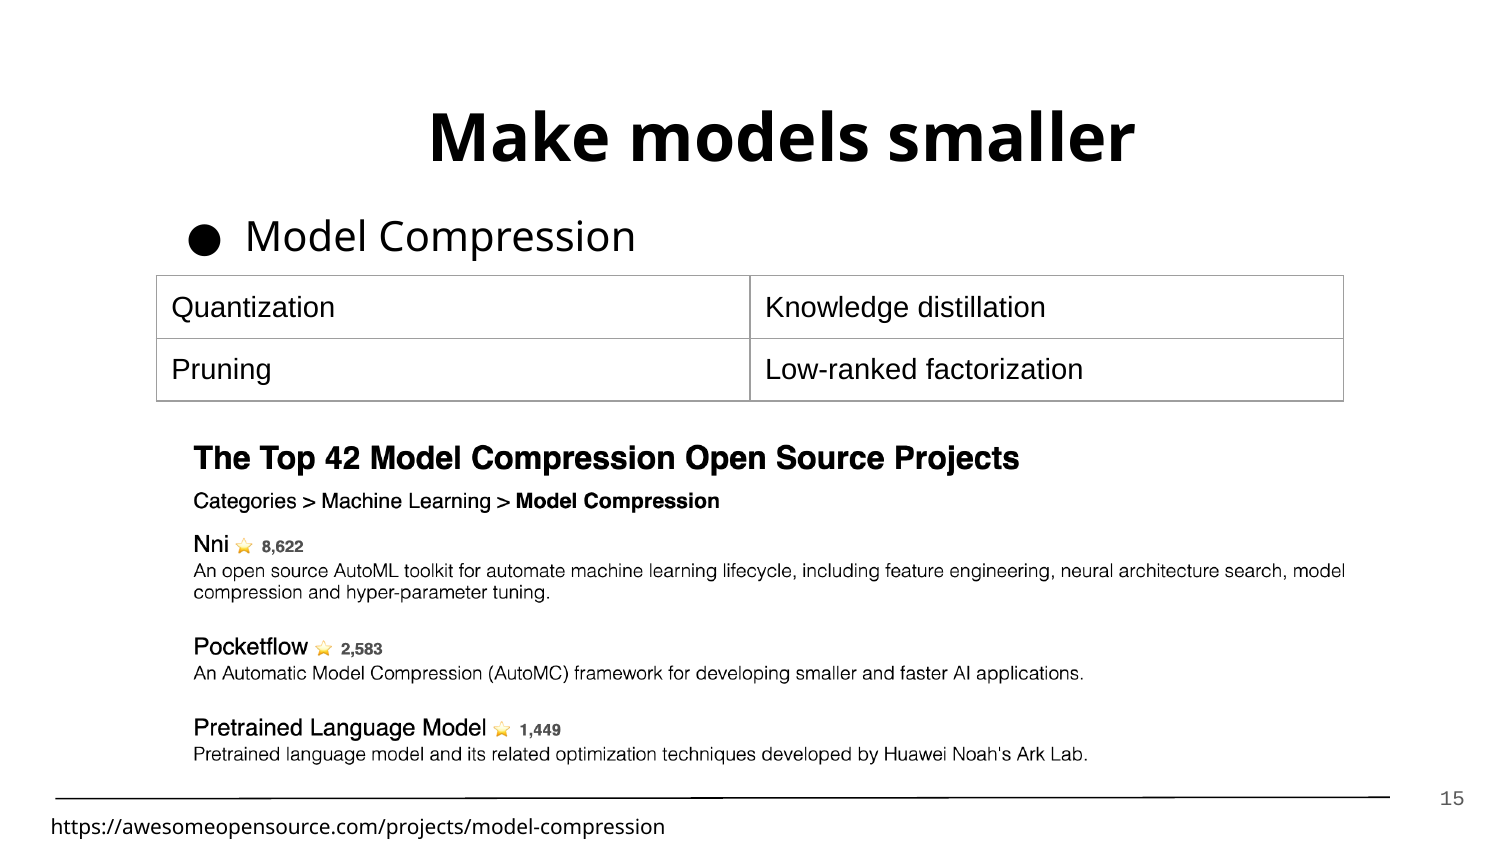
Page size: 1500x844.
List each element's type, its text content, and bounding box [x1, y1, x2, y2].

table_header Quantization [157, 276, 749, 338]
slide_number ‹#› [1389, 764, 1480, 830]
table_cell Low-ranked factorization [751, 339, 1343, 400]
table_header Knowledge distillation [751, 276, 1343, 338]
text_box https://awesomeopensource.com/projects/model-compression [50, 805, 1395, 844]
text_box Model Compression [154, 194, 1379, 673]
text_box Make models smaller [145, 86, 1420, 184]
table_cell Pruning [157, 339, 749, 400]
picture [173, 421, 1360, 777]
